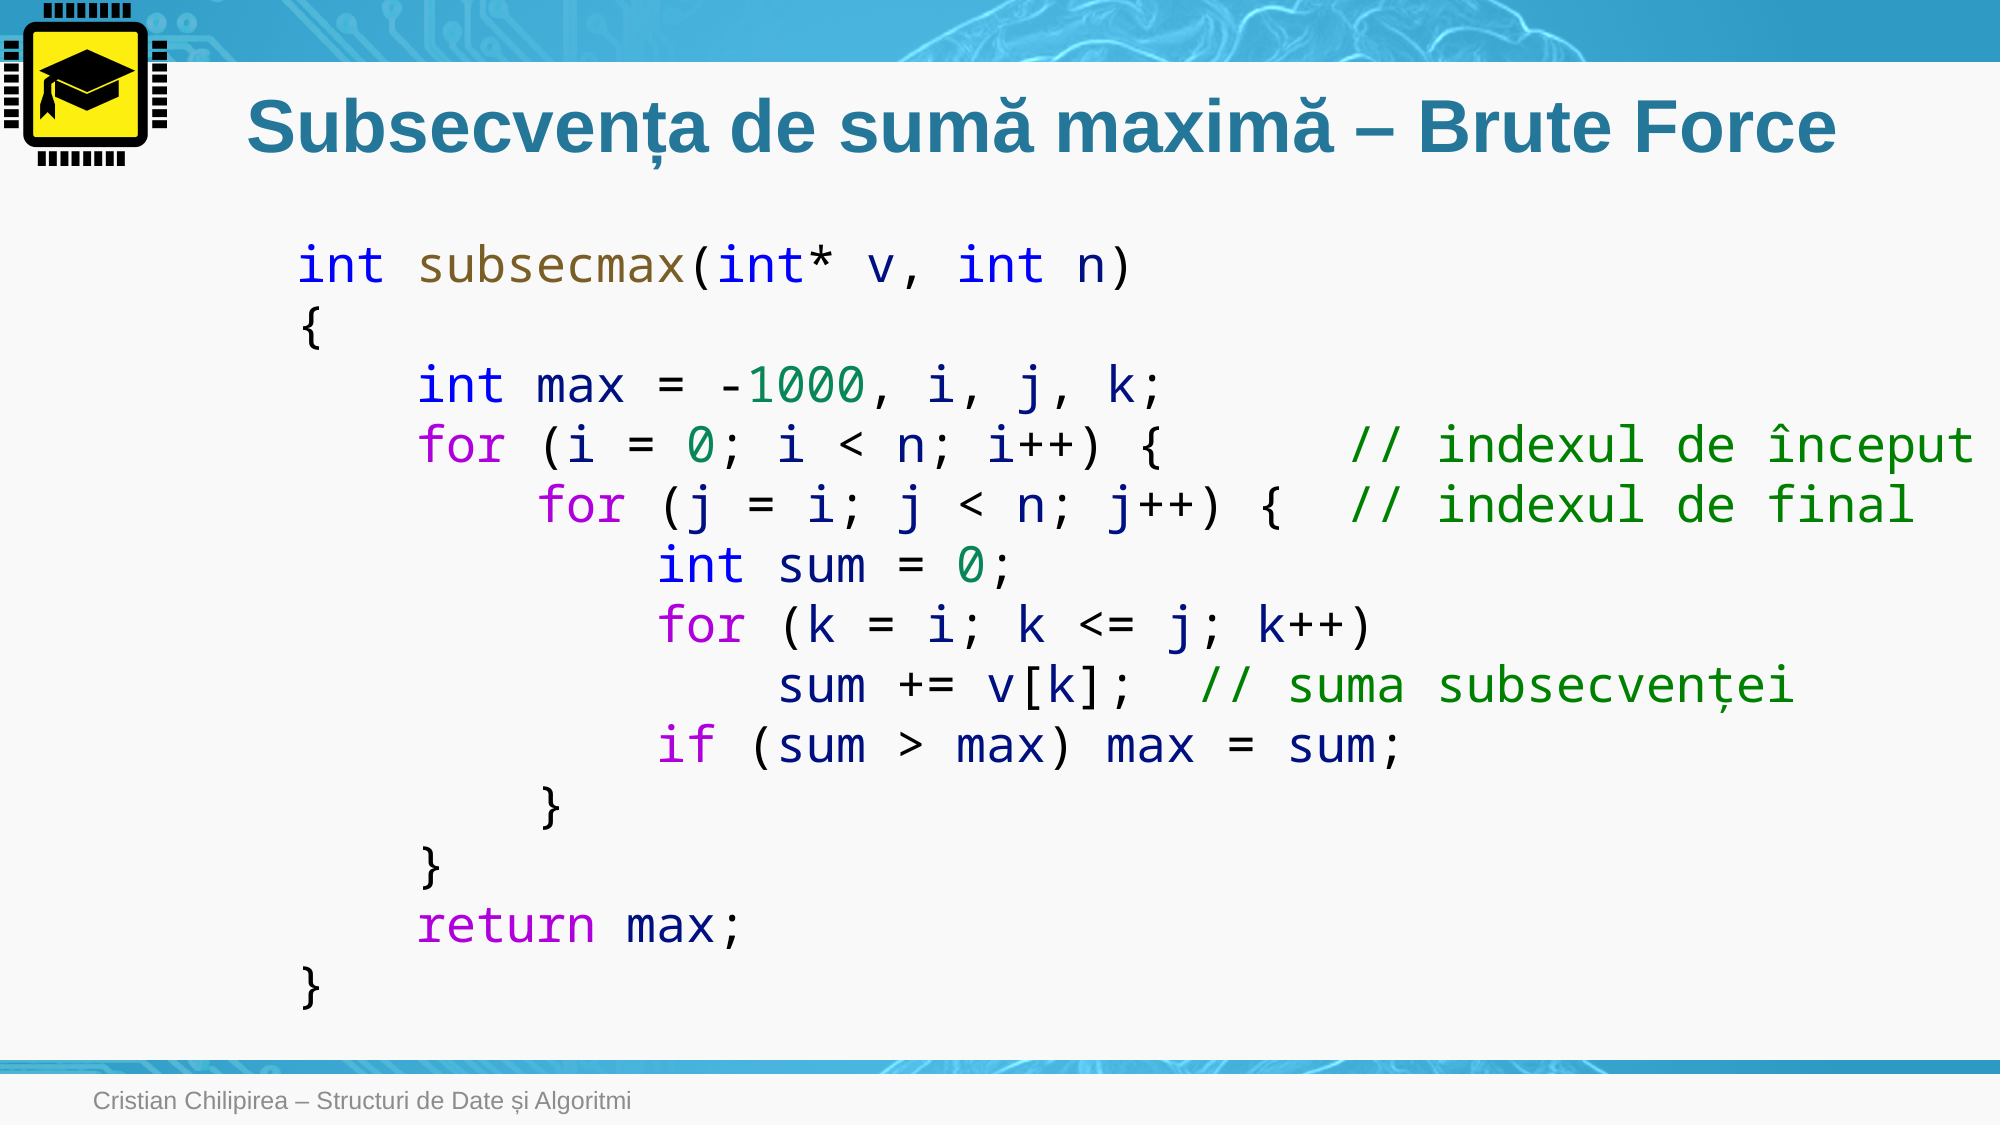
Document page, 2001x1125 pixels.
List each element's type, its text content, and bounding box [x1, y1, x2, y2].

footer Cristian Chilipirea – Structuri de Date și Algoritmi [77, 1073, 1338, 1125]
text_box int subsecmax(int* v, int n) { int max = -1000, i, j, k; for (i = 0; i < n; i++) { // indexul de început for (j = i; j < n; j++) { // indexul de final int sum = 0; for (k = i; k <= j; k++) sum += v[k]; // suma subsecvenţei if (sum > max) max = sum; } } return max; } [281, 224, 2000, 1020]
picture [0, 0, 2000, 166]
picture [0, 1060, 2000, 1074]
title Subsecvența de sumă maximă – Brute Force [170, 76, 1915, 180]
